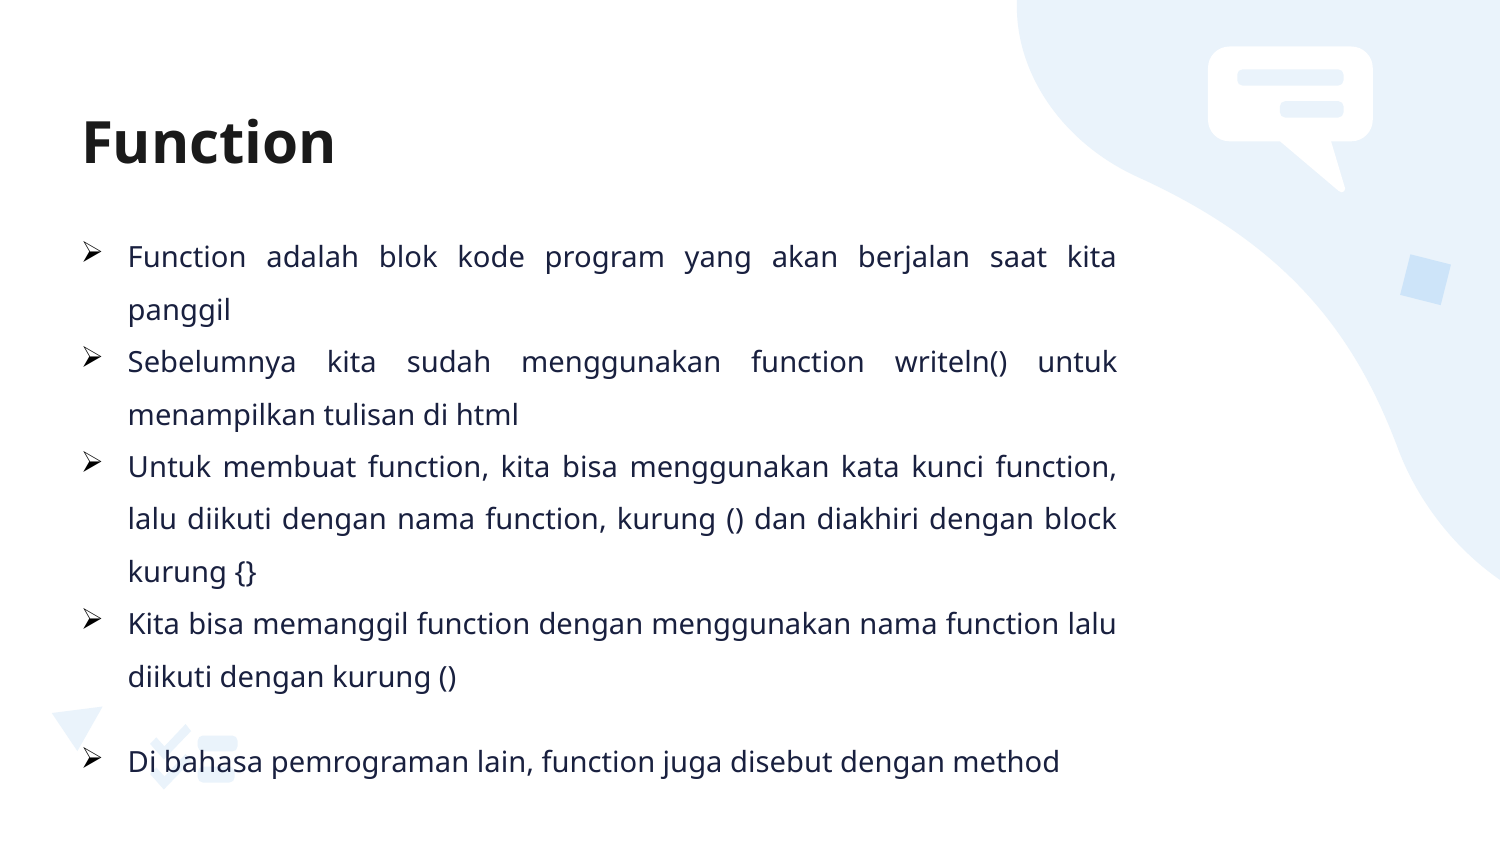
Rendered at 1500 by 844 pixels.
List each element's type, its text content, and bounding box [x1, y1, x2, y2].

text_box Function adalah blok kode program yang akan berjalan saat kita panggil Sebelumnya kita sudah menggunakan function writeln() untuk menampilkan tulisan di html Untuk membuat function, kita bisa menggunakan kata kunci function, lalu diikuti dengan nama function, kurung () dan diakhiri dengan block kurung {} Kita bisa memanggil function dengan menggunakan nama function lalu diikuti dengan kurung () Di bahasa pemrograman lain, function juga disebut dengan method [66, 213, 1133, 786]
title Function [66, 79, 1030, 191]
text_box [1133, 249, 1500, 325]
